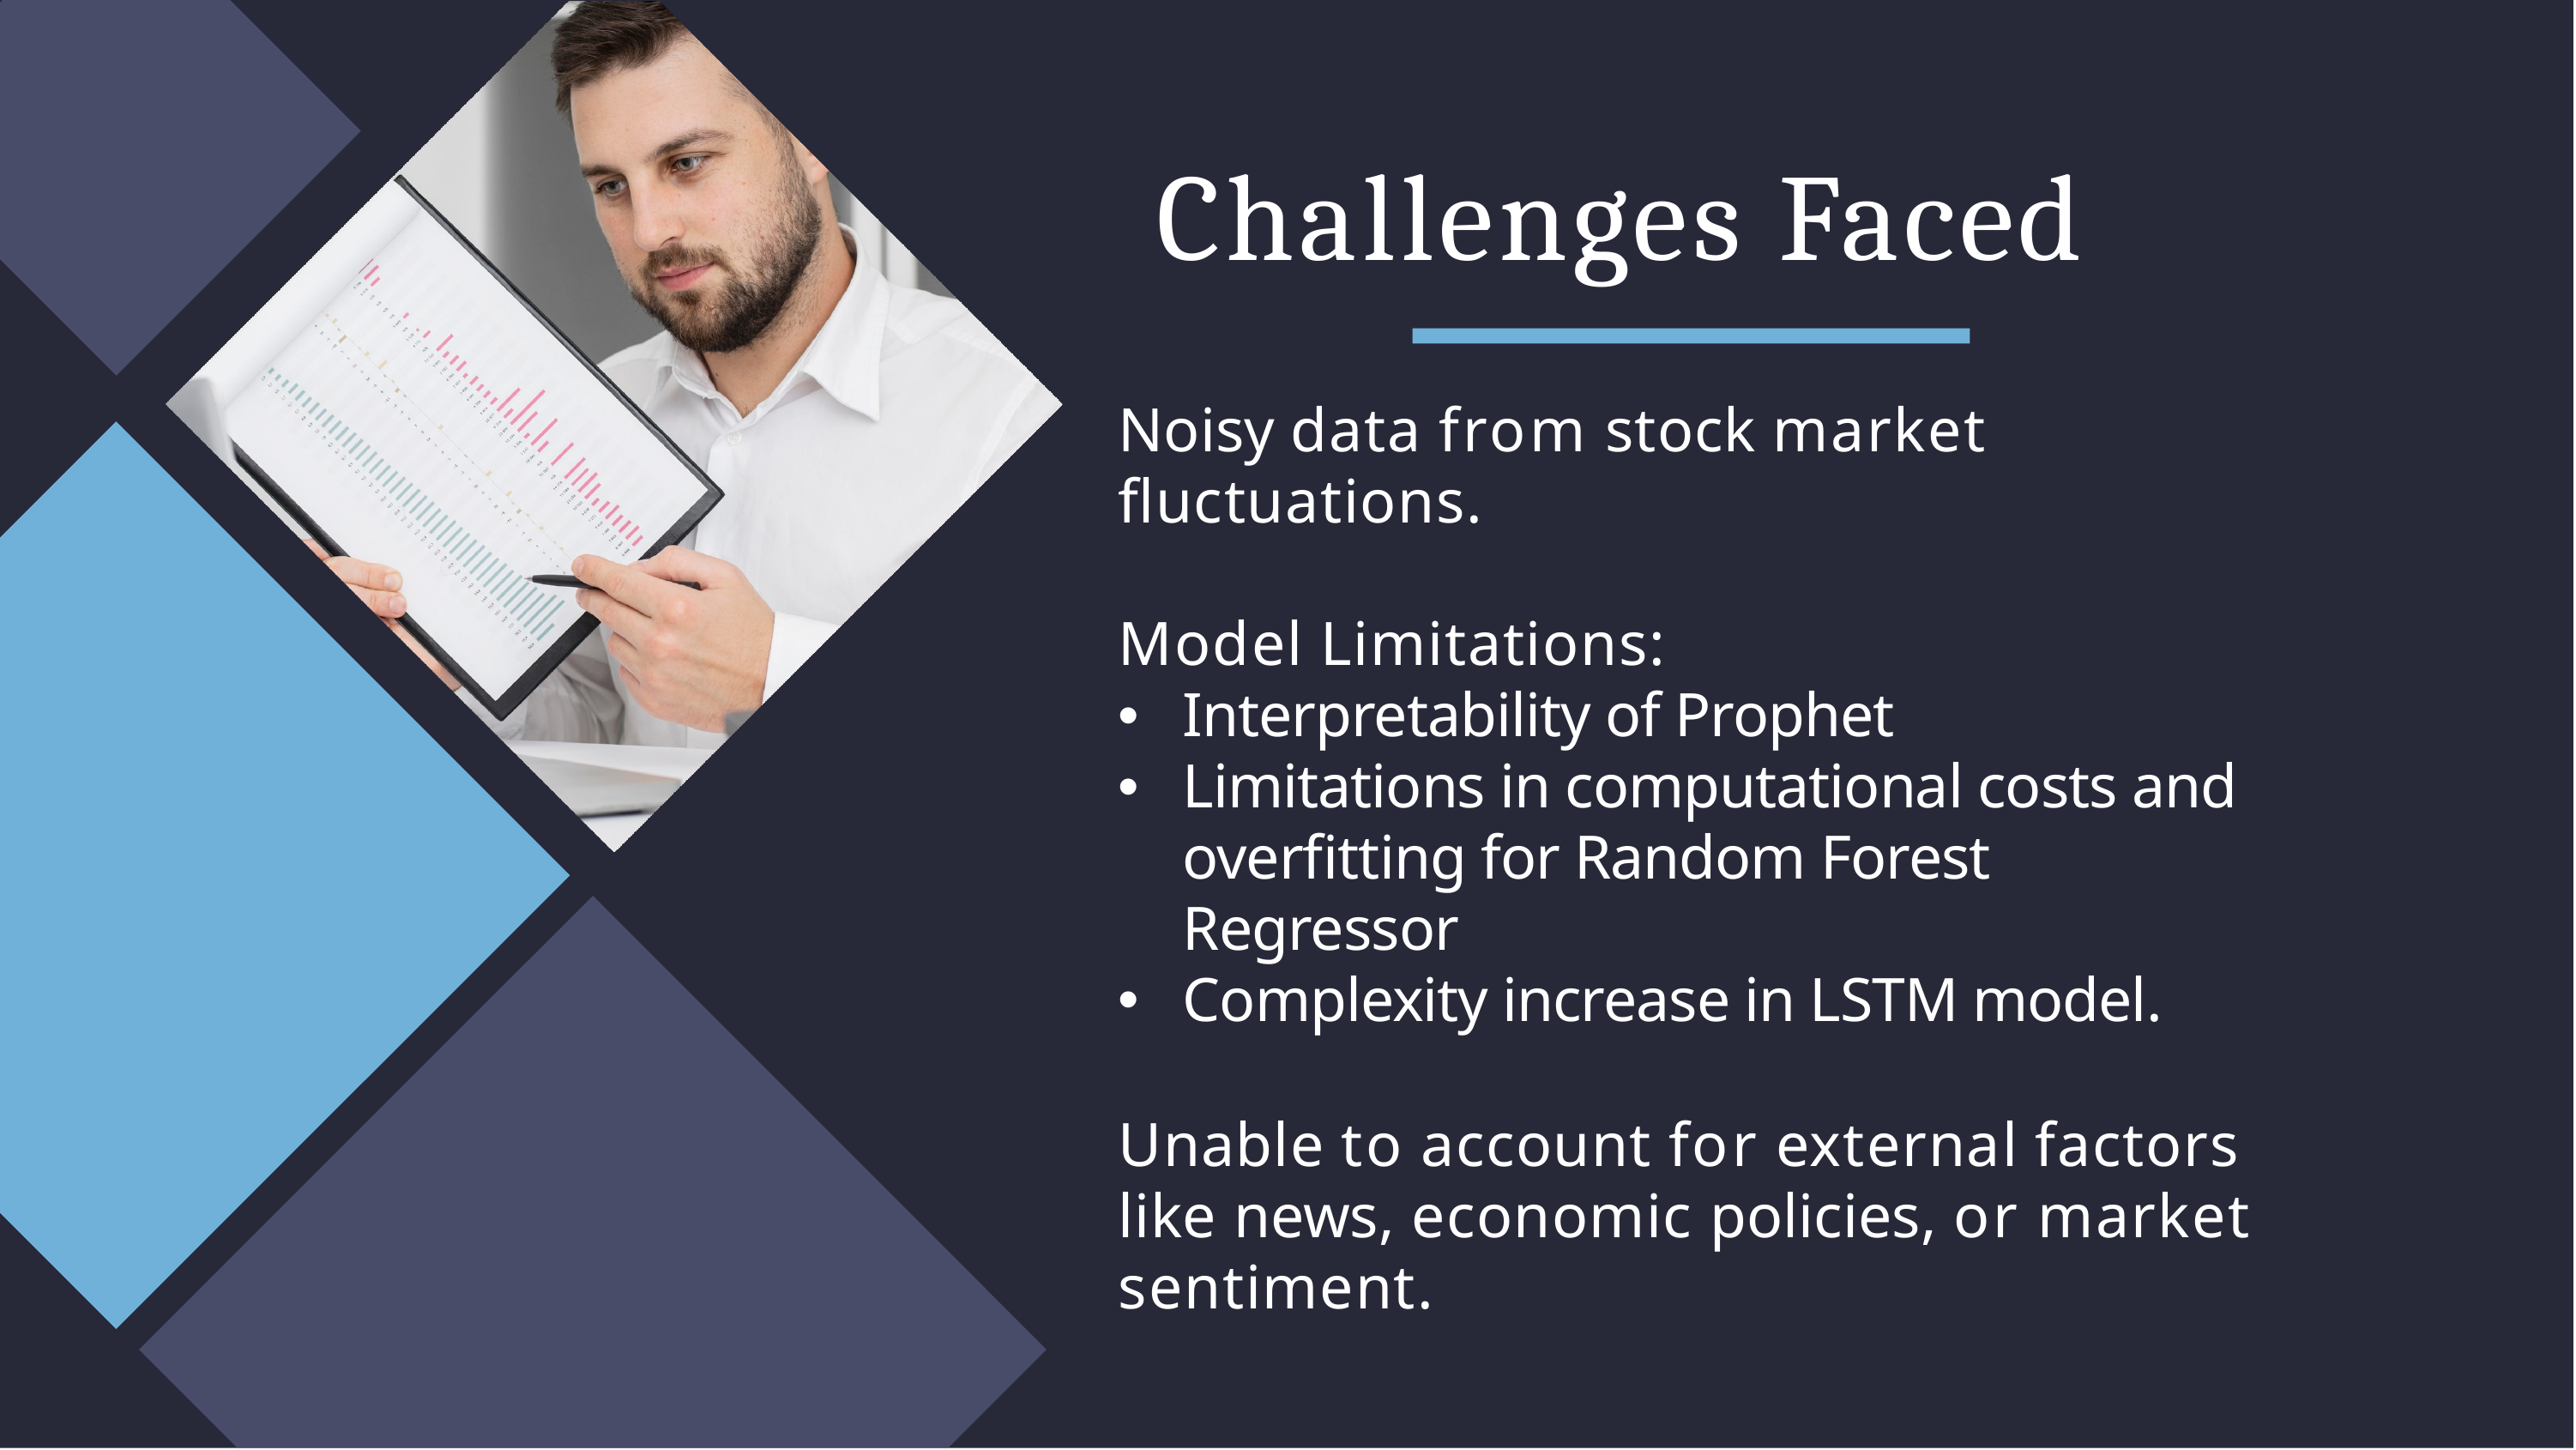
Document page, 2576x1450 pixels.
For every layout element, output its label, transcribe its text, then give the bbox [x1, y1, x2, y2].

title Challenges Faced [1155, 135, 2149, 380]
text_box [0, 0, 1063, 1448]
text_box [1412, 328, 1970, 344]
list Noisy data from stock market fluctuations. Model Limitations: Interpretability of Prophet Limitations in computational costs and overfitting for Random Forest Regressor Complexity increase in LSTM model. Unable to account for external factors like news, economic policies, or market sentiment. [1116, 390, 2302, 1324]
